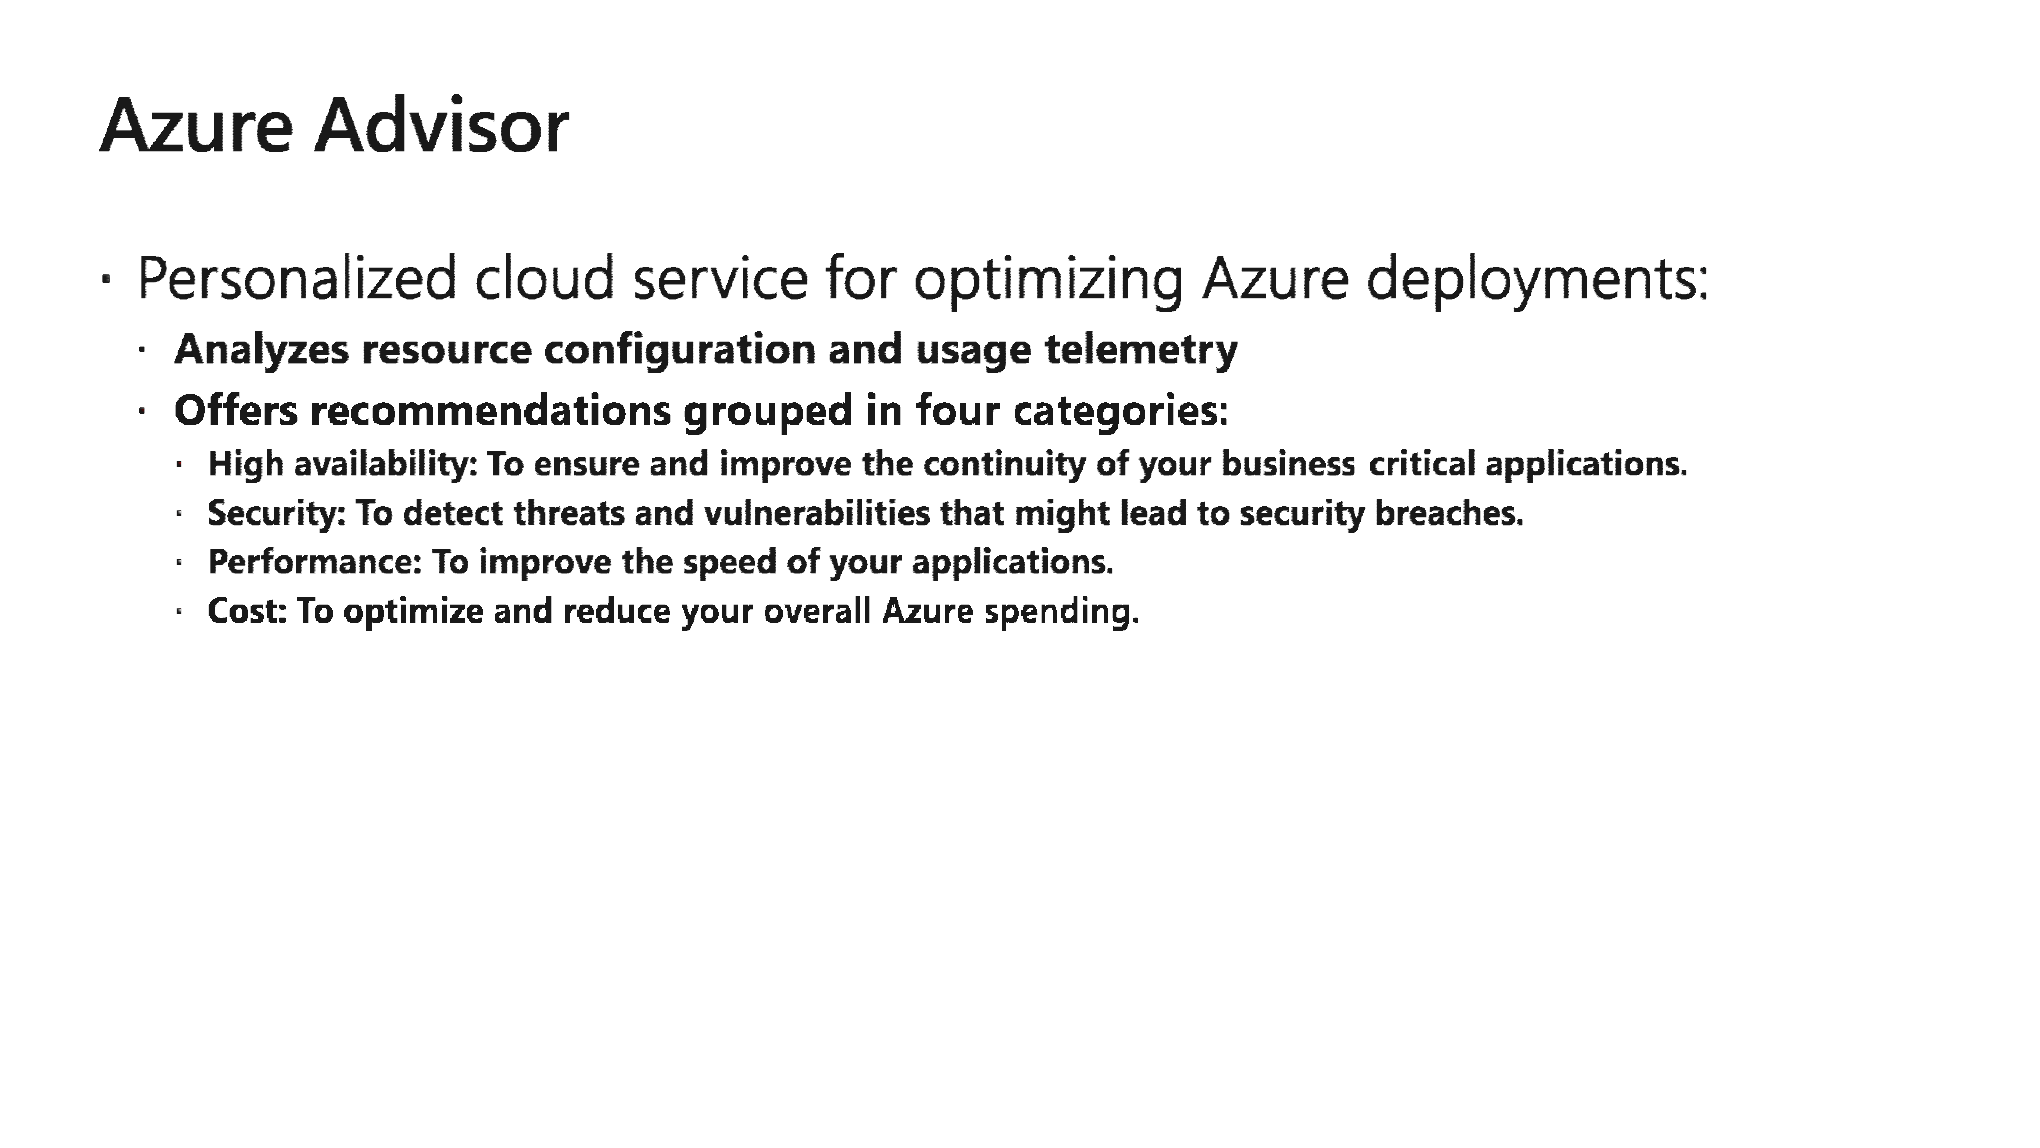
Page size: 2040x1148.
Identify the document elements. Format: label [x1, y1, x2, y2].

text_box [174, 331, 1238, 373]
text_box [139, 407, 145, 414]
text_box [210, 449, 1355, 484]
text_box [1357, 464, 1367, 468]
text_box [208, 596, 1138, 631]
text_box [175, 392, 1227, 435]
text_box [102, 274, 110, 283]
text_box [141, 253, 1707, 312]
text_box [210, 547, 1113, 582]
text_box [209, 499, 1523, 533]
text_box [99, 94, 570, 152]
text_box [139, 346, 145, 353]
text_box [1370, 449, 1687, 483]
